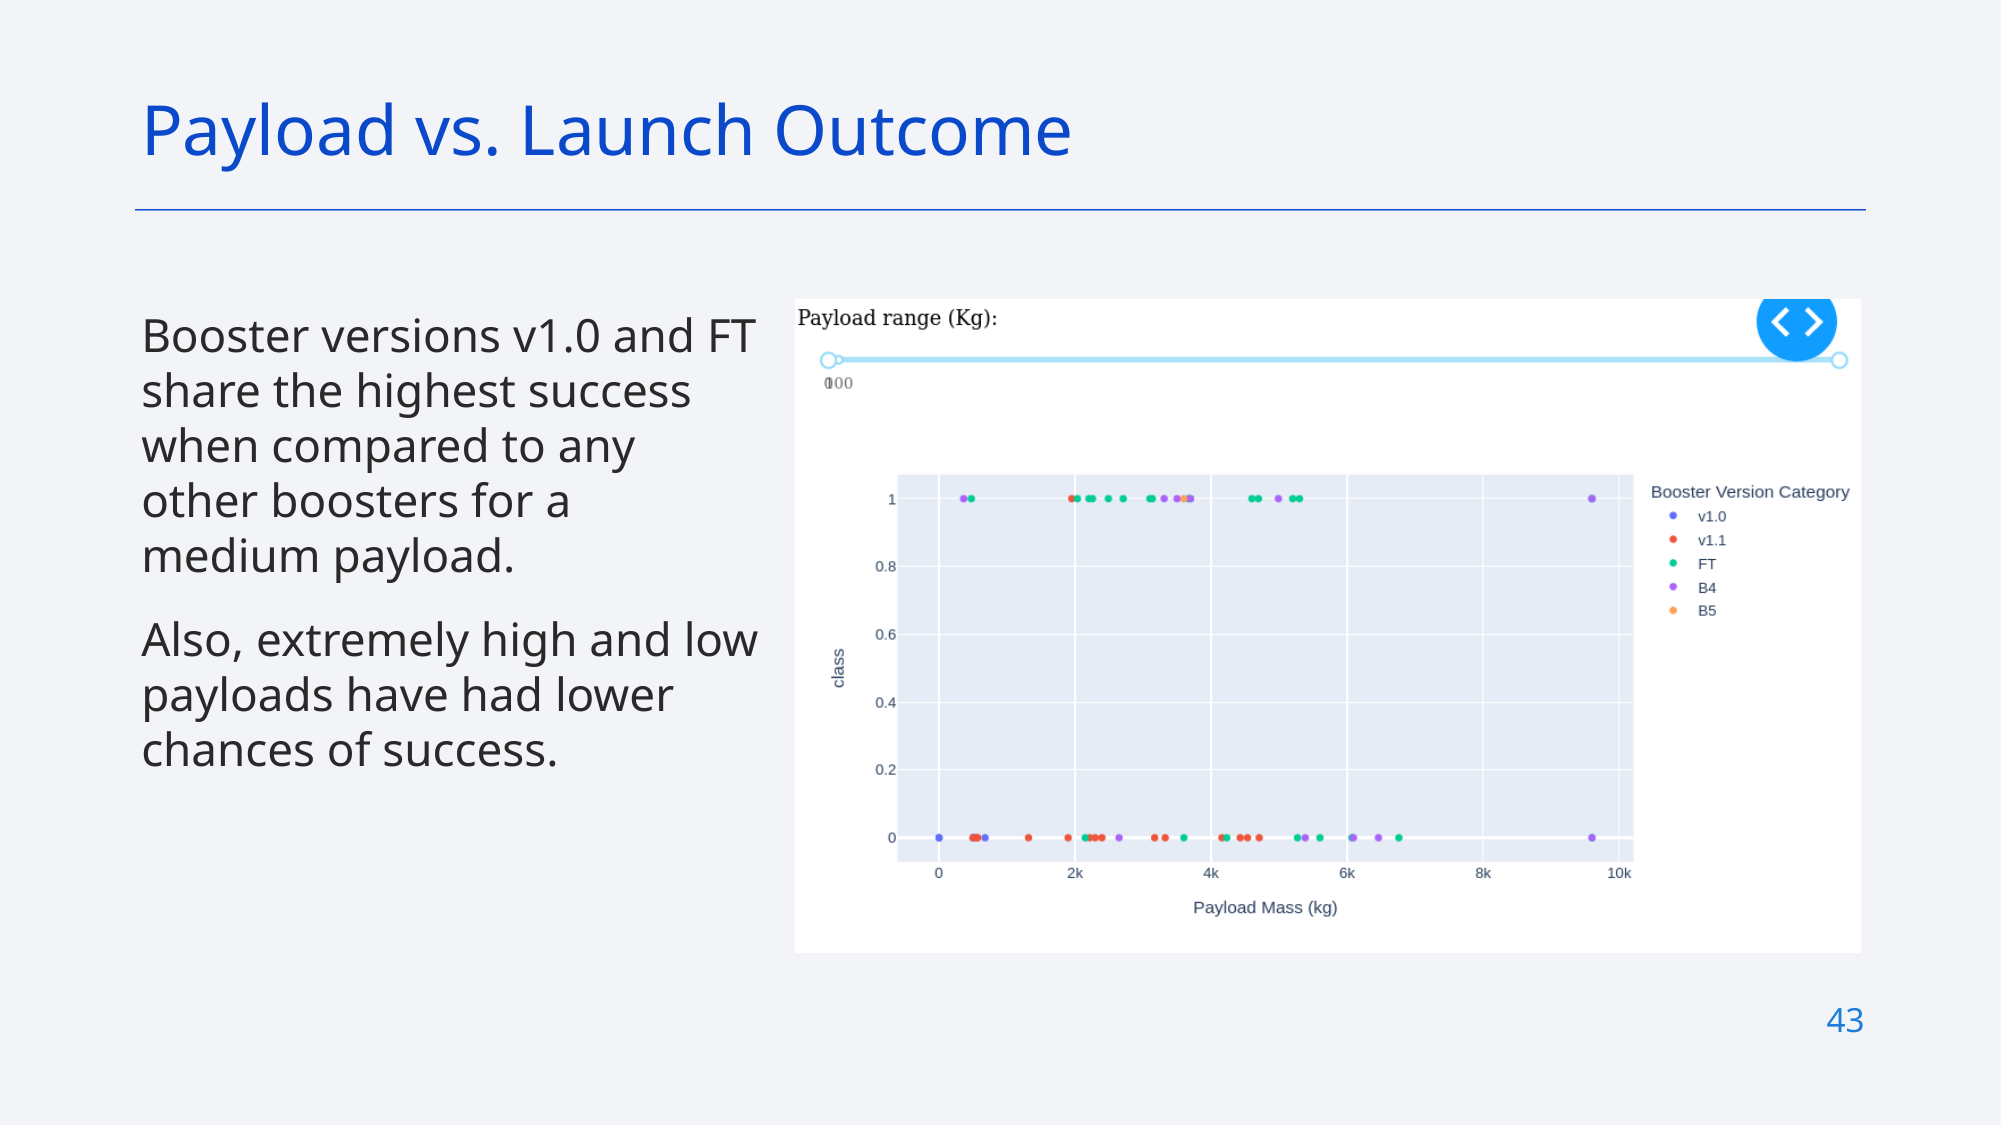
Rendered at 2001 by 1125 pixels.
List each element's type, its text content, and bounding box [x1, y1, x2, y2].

picture [0, 0, 2001, 1125]
text_box Payload vs. Launch Outcome [126, 88, 1852, 179]
slide_number 43 [1429, 988, 1880, 1055]
list Booster versions v1.0 and FT share the highest success when compared to any other boosters for a medium payload. Also, extremely high and low payloads have had lower chances of success. [126, 299, 779, 1014]
